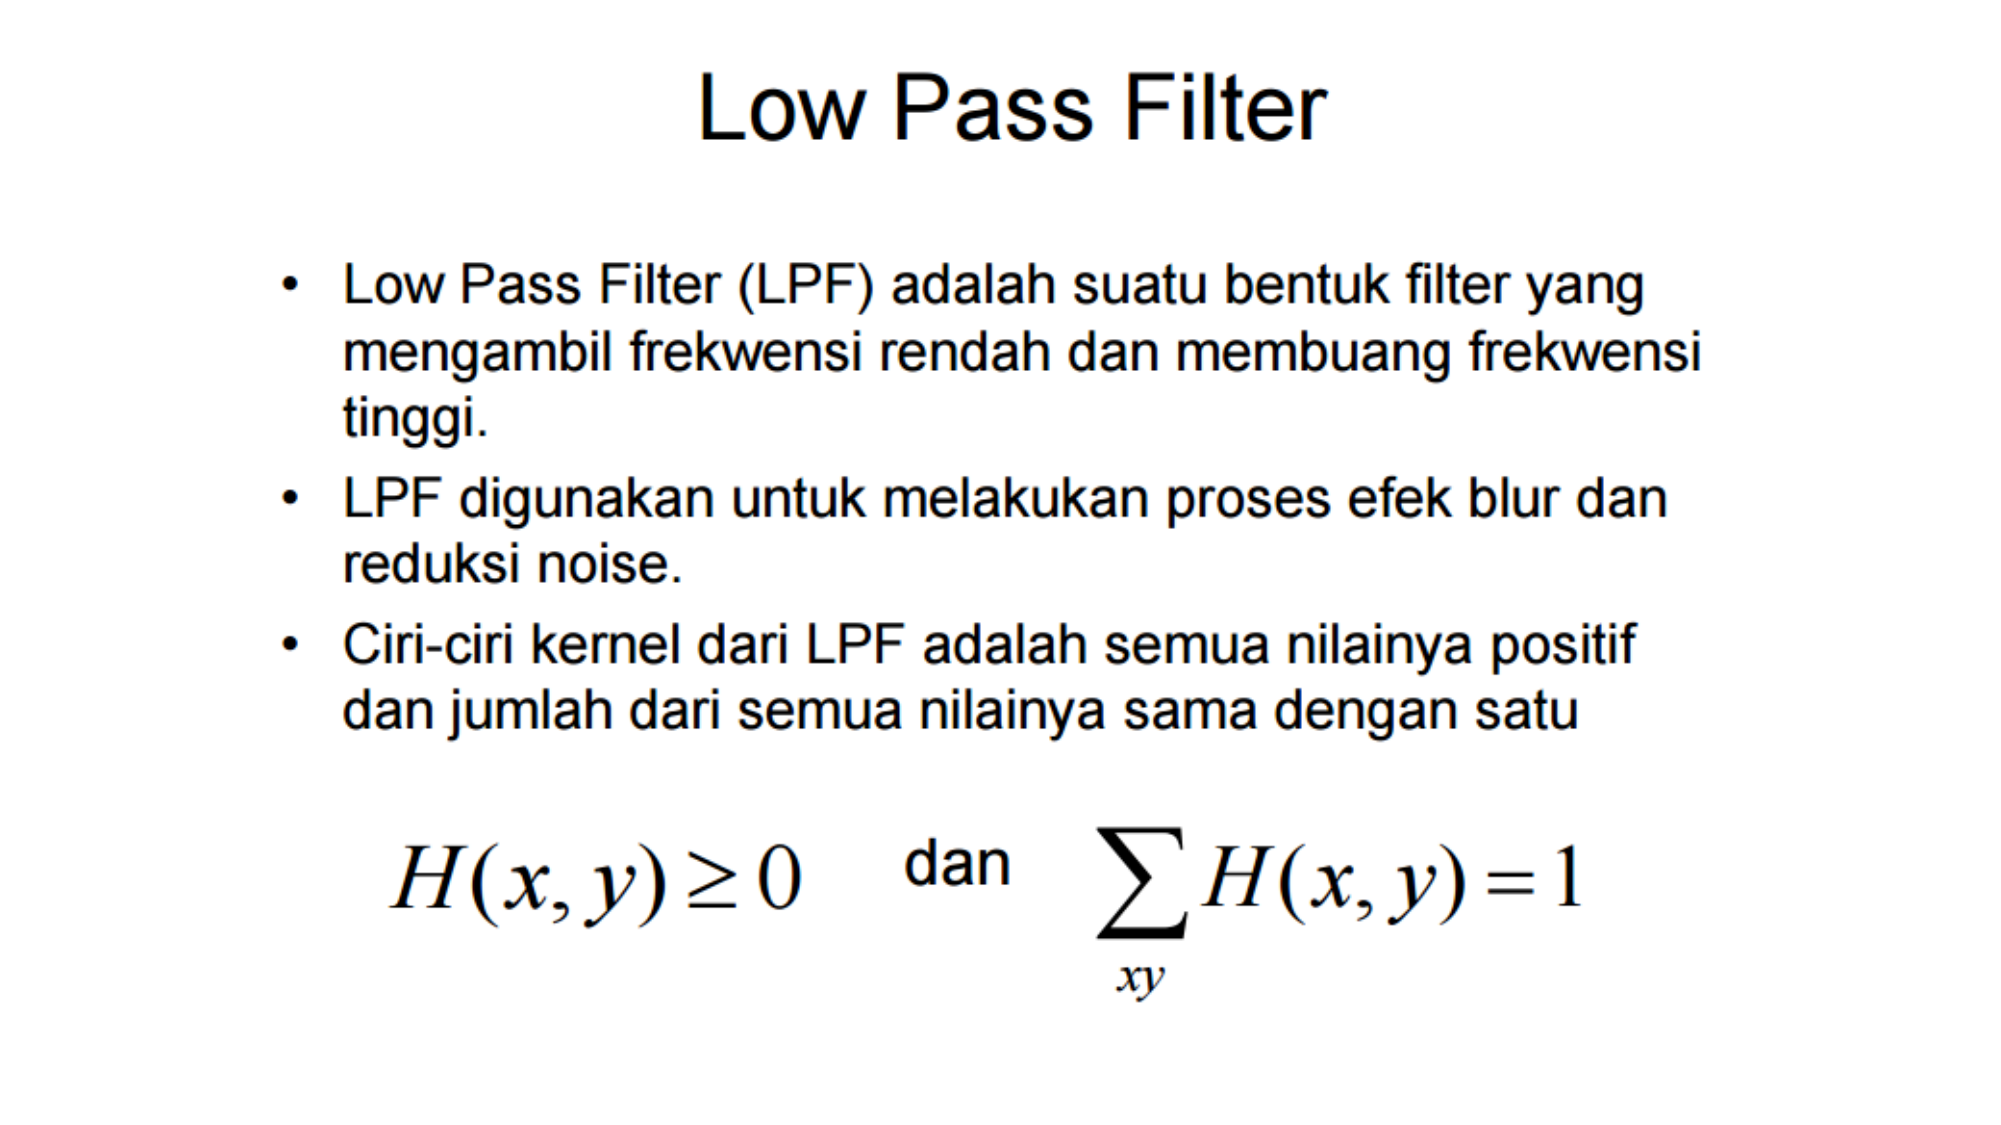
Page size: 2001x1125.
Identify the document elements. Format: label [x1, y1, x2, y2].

picture [247, 59, 1752, 1041]
